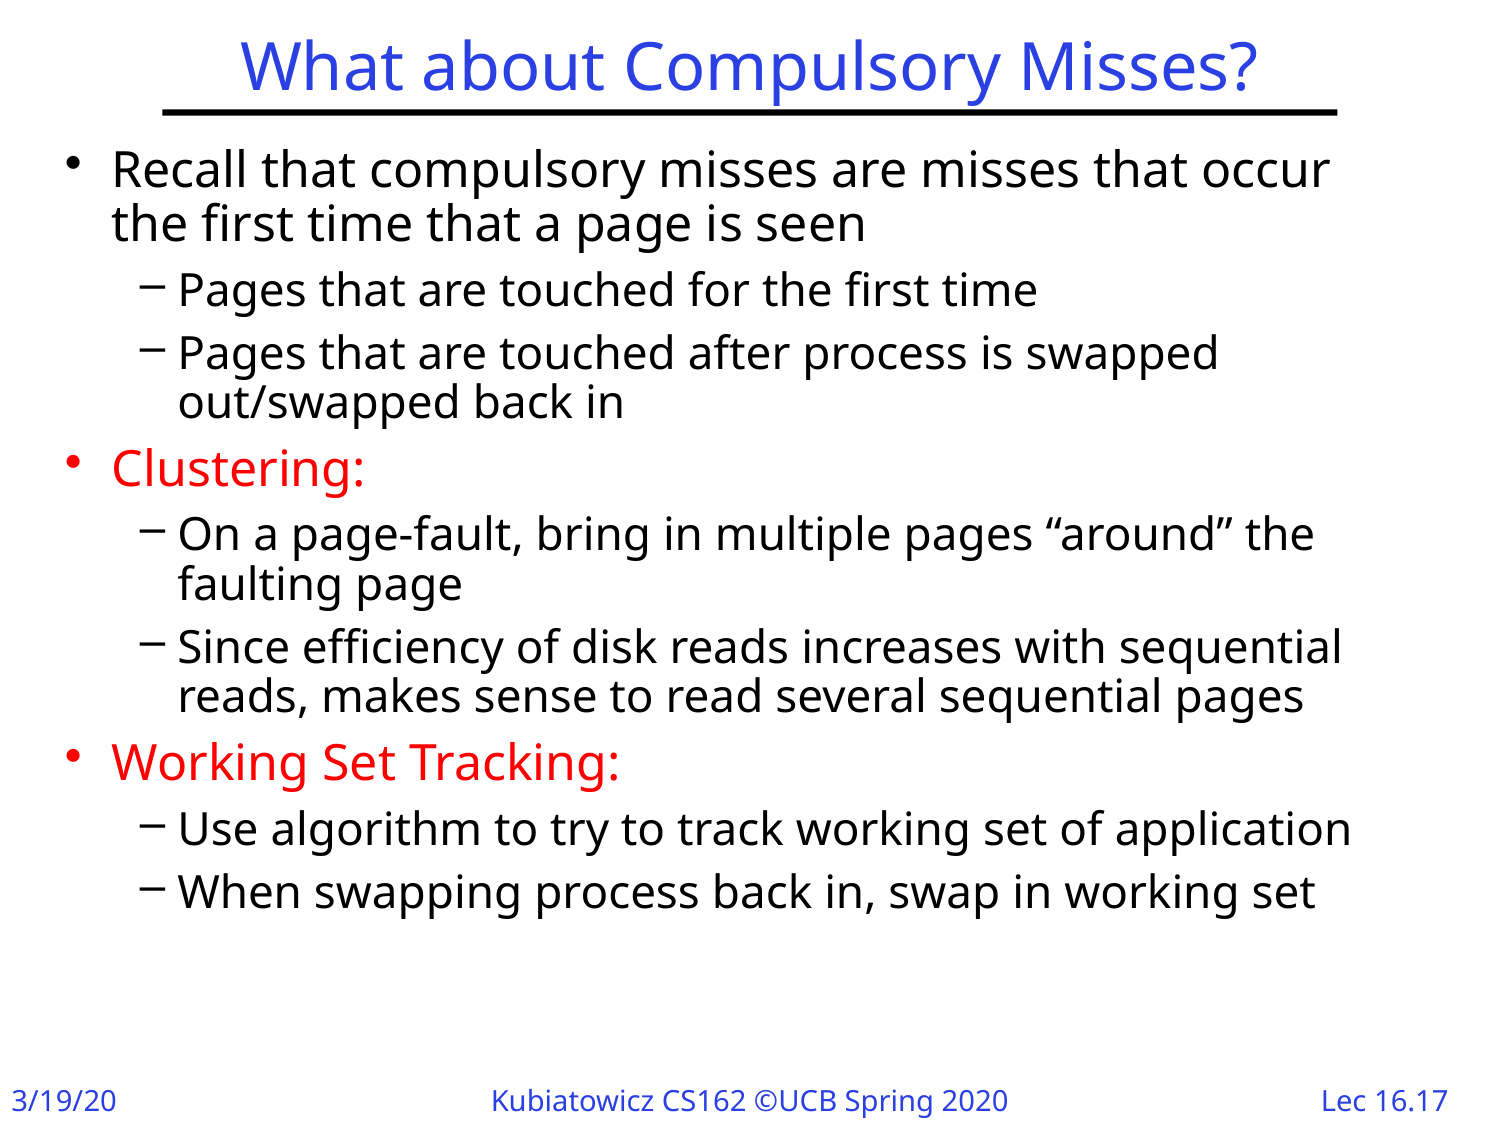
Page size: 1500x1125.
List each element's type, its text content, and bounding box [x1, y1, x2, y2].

list Recall that compulsory misses are misses that occur the first time that a page is seen Pages that are touched for the first time Pages that are touched after process is swapped out/swapped back in Clustering: On a page-fault, bring in multiple pages “around” the faulting page Since efficiency of disk reads increases with sequential reads, makes sense to read several sequential pages Working Set Tracking: Use algorithm to try to track working set of application When swapping process back in, swap in working set [50, 137, 1400, 988]
title What about Compulsory Misses? [162, 24, 1338, 113]
